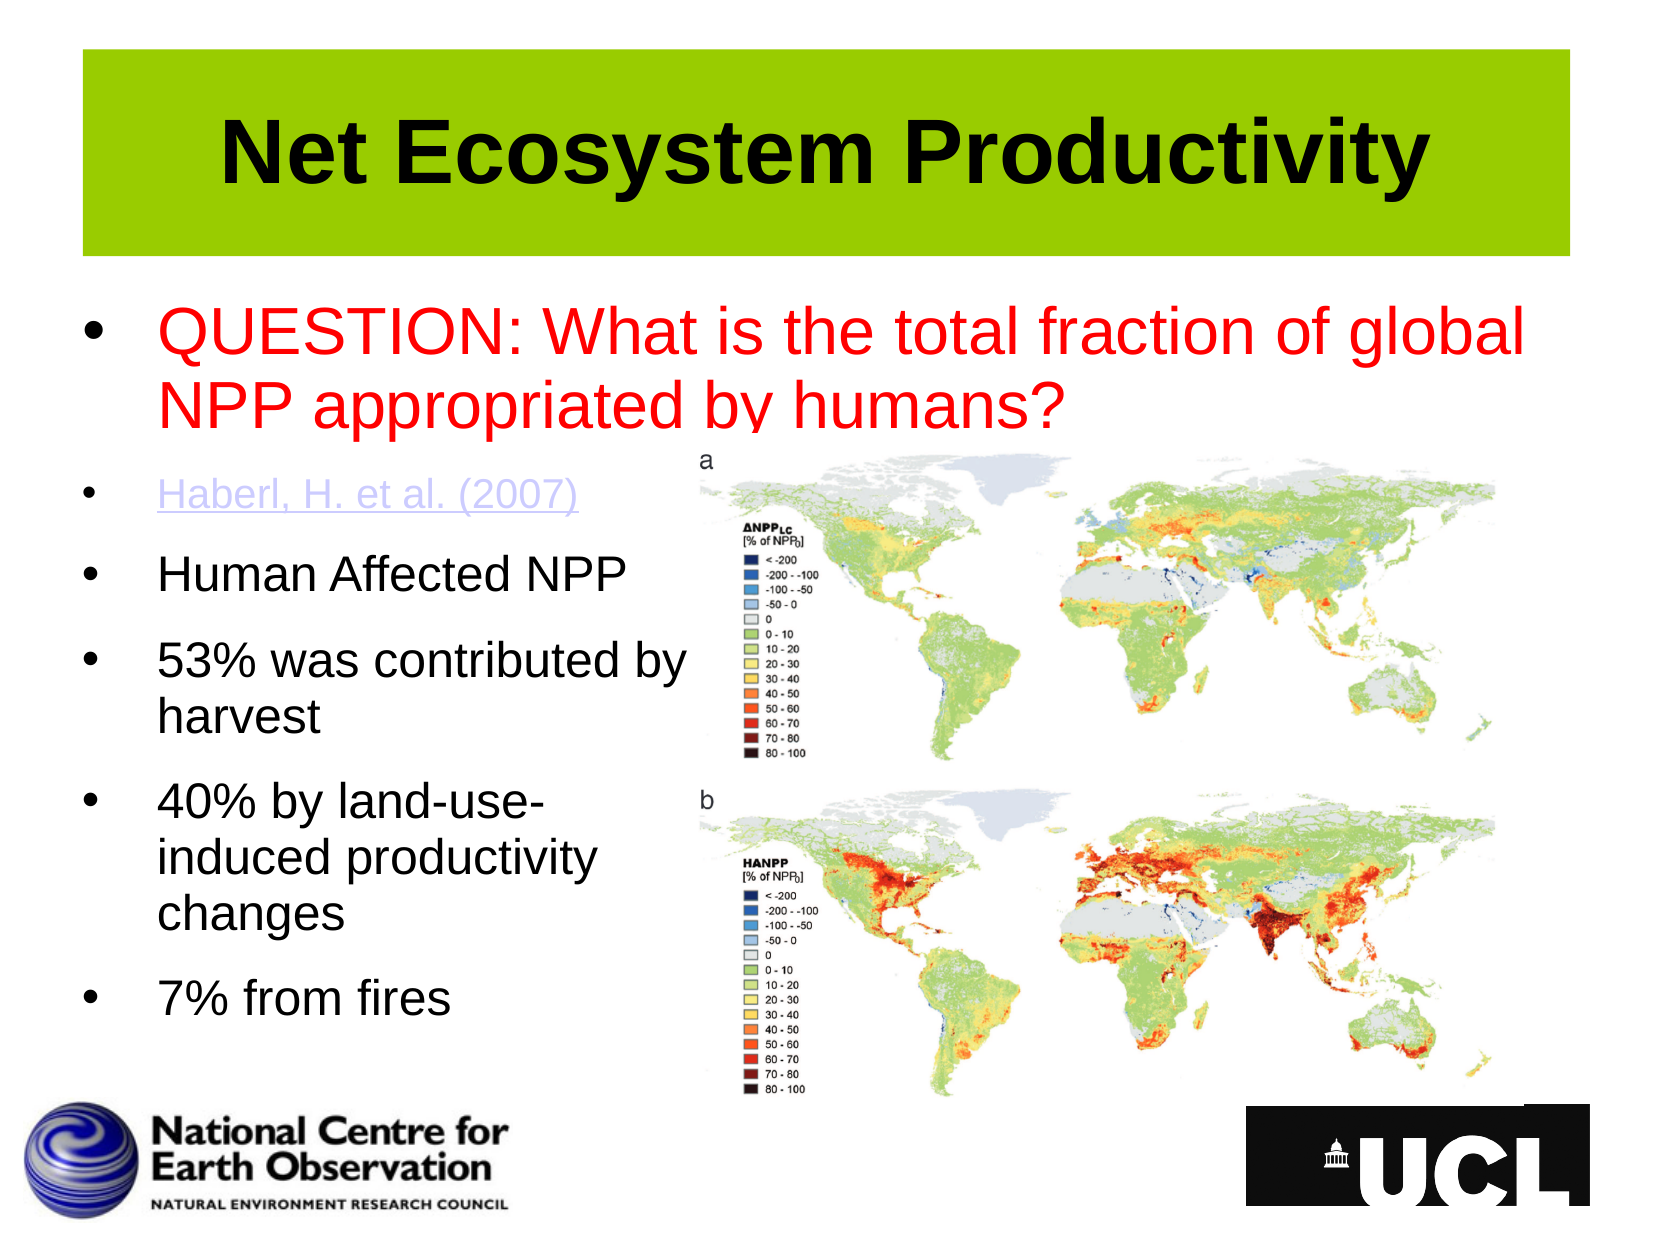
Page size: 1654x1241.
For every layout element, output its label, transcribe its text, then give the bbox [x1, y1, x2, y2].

title Net Ecosystem Productivity [82, 49, 1571, 257]
picture [1246, 1104, 1590, 1206]
picture [23, 1097, 513, 1223]
list QUESTION: What is the total fraction of global NPP appropriated by humans? [82, 289, 1571, 1109]
text_box Haberl, H. et al. (2007) Human Affected NPP 53% was contributed by harvest 40% by land-use-induced productivity changes 7% from fires [81, 466, 667, 1081]
picture [673, 433, 1524, 1106]
